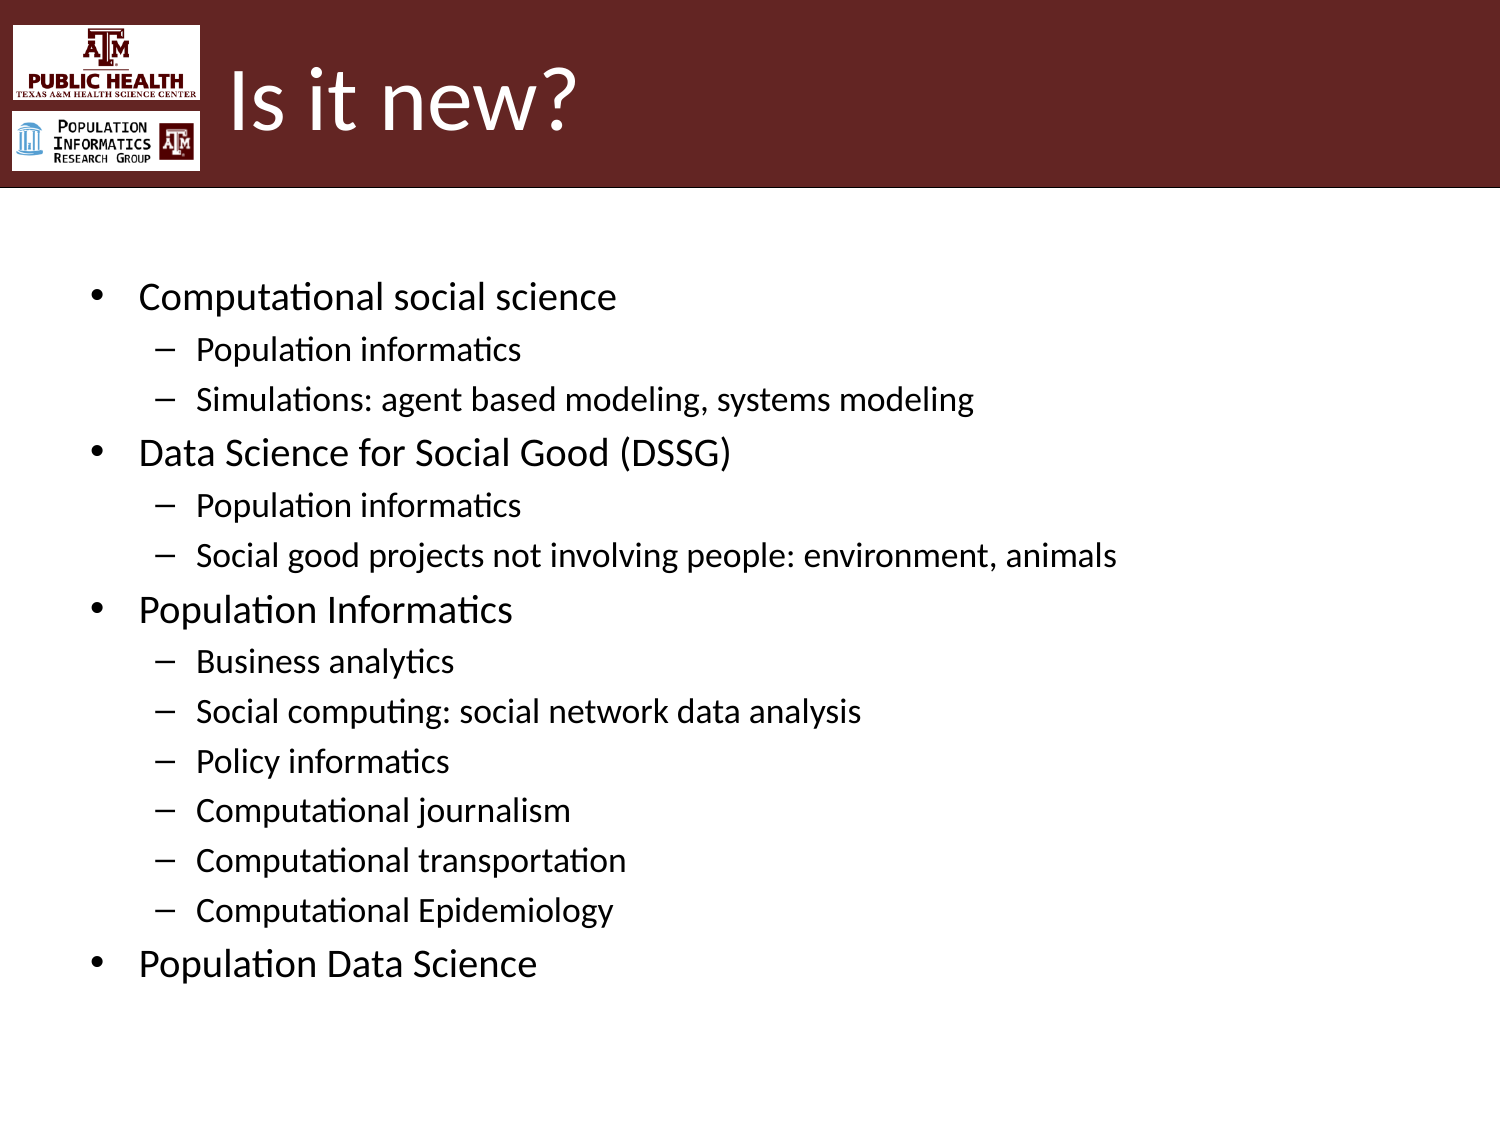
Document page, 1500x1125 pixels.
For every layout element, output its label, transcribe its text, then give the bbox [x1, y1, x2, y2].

picture [12, 25, 200, 100]
list Computational social science Population informatics Simulations: agent based modeling, systems modeling Data Science for Social Good (DSSG) Population informatics Social good projects not involving people: environment, animals Population Informatics Business analytics Social computing: social network data analysis Policy informatics Computational journalism Computational transportation Computational Epidemiology Population Data Science [75, 262, 1425, 1005]
picture [12, 111, 200, 171]
title Is it new? [212, 0, 1500, 188]
